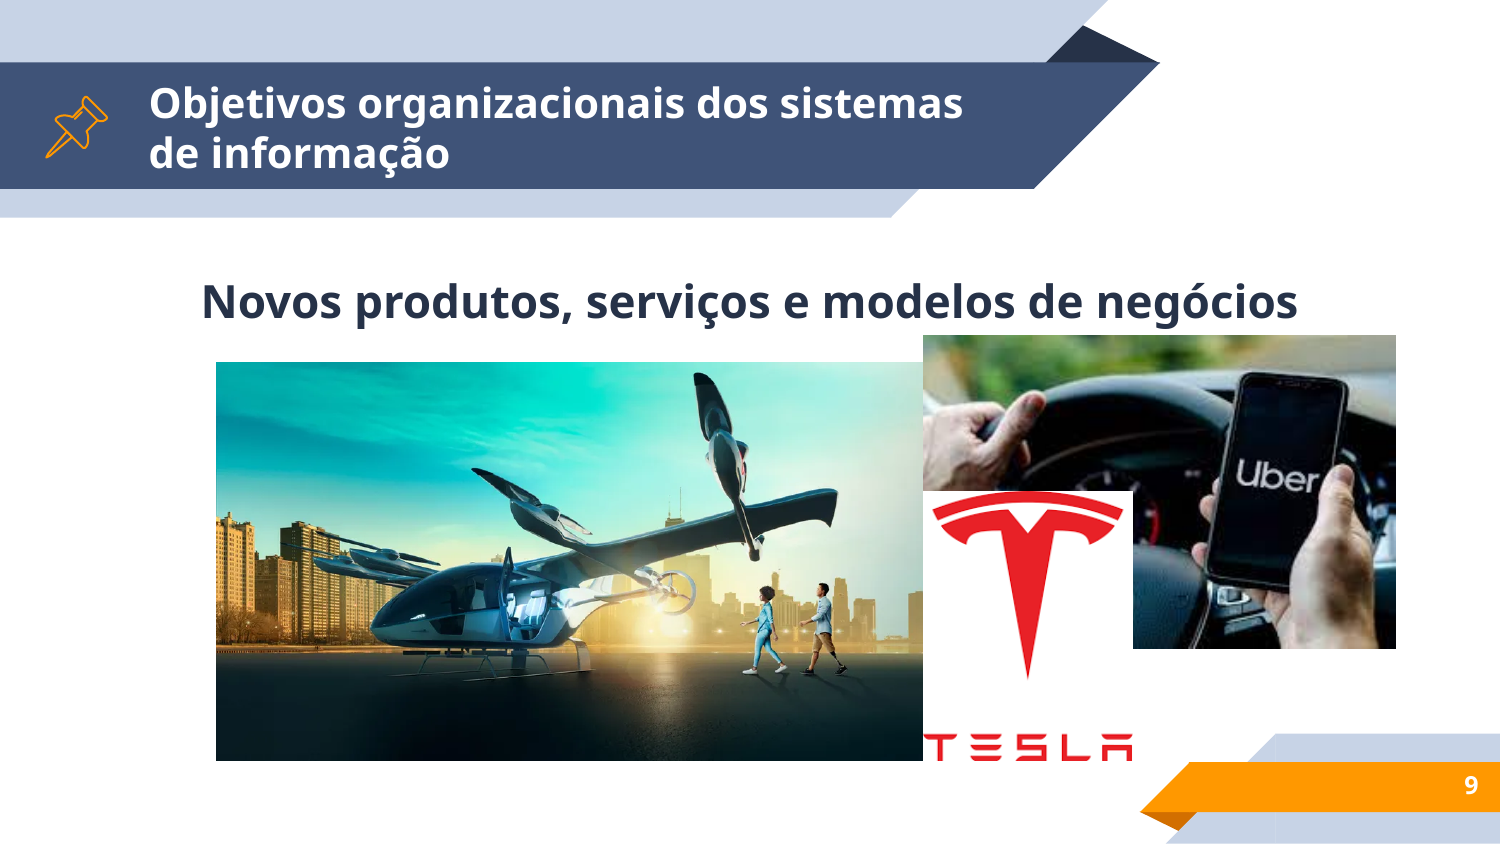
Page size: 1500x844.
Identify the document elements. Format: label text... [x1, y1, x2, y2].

list Novos produtos, serviços e modelos de negócios [0, 216, 1500, 384]
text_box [45, 96, 108, 158]
slide_number ‹#› [1249, 760, 1494, 813]
picture [216, 335, 1396, 761]
title Objetivos organizacionais dos sistemas de informação [133, 64, 1035, 190]
